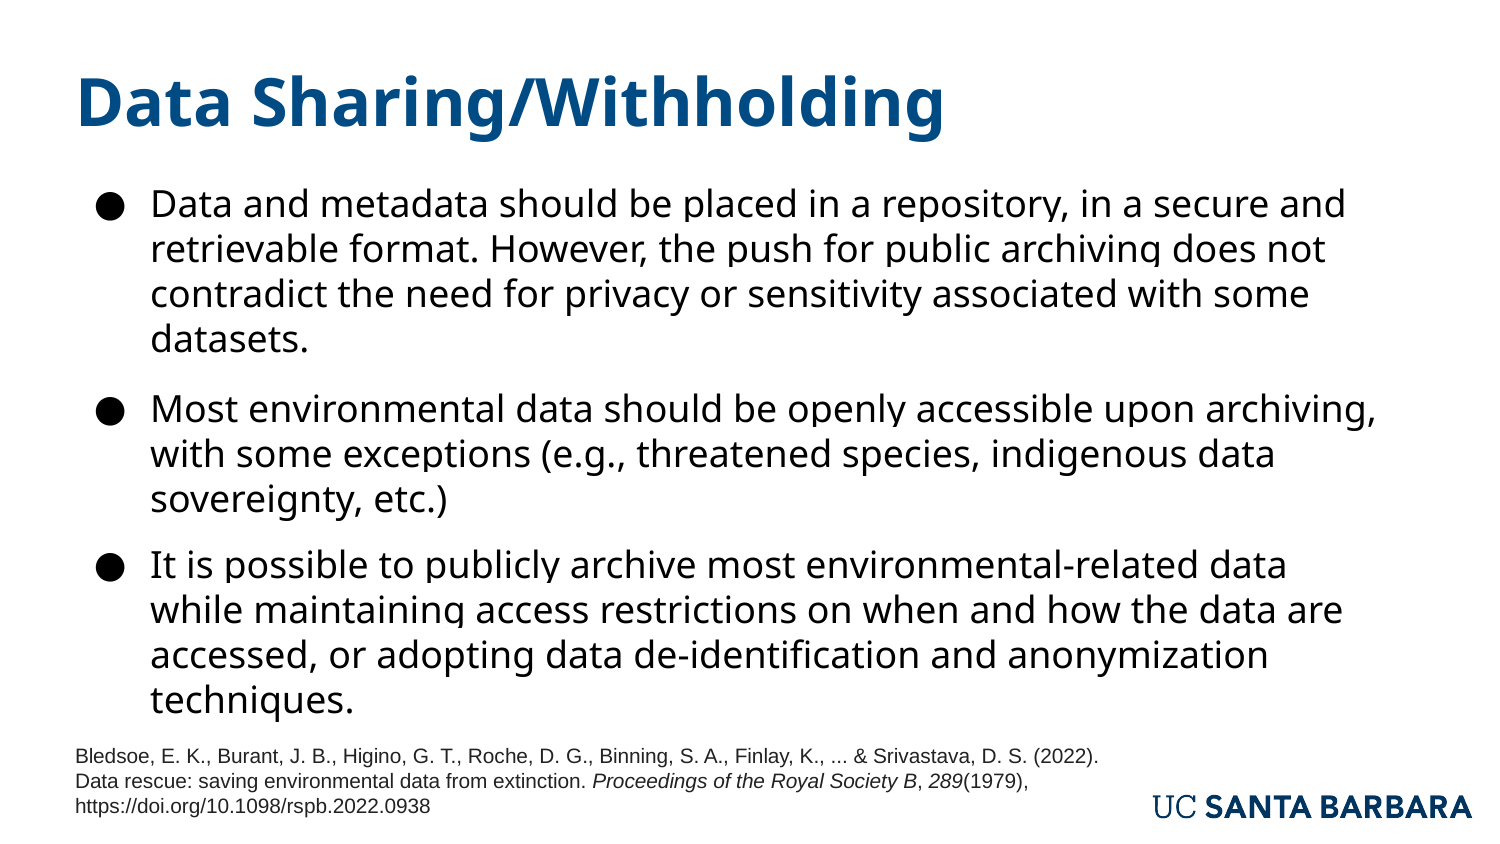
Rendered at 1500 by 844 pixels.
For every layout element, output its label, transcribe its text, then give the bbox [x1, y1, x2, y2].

text_box Bledsoe, E. K., Burant, J. B., Higino, G. T., Roche, D. G., Binning, S. A., Finlay, K., ... & Srivastava, D. S. (2022). Data rescue: saving environmental data from extinction. Proceedings of the Royal Society B, 289(1979), https://doi.org/10.1098/rspb.2022.0938 [60, 727, 1125, 833]
picture [1152, 794, 1473, 819]
text_box Data Sharing/Withholding [60, 53, 1458, 148]
text_box Data and metadata should be placed in a repository, in a secure and retrievable format. However, the push for public archiving does not contradict the need for privacy or sensitivity associated with some datasets. Most environmental data should be openly accessible upon archiving, with some exceptions (e.g., threatened species, indigenous data sovereignty, etc.) It is possible to publicly archive most environmental-related data while maintaining access restrictions on when and how the data are accessed, or adopting data de-identification and anonymization techniques. [60, 164, 1402, 736]
